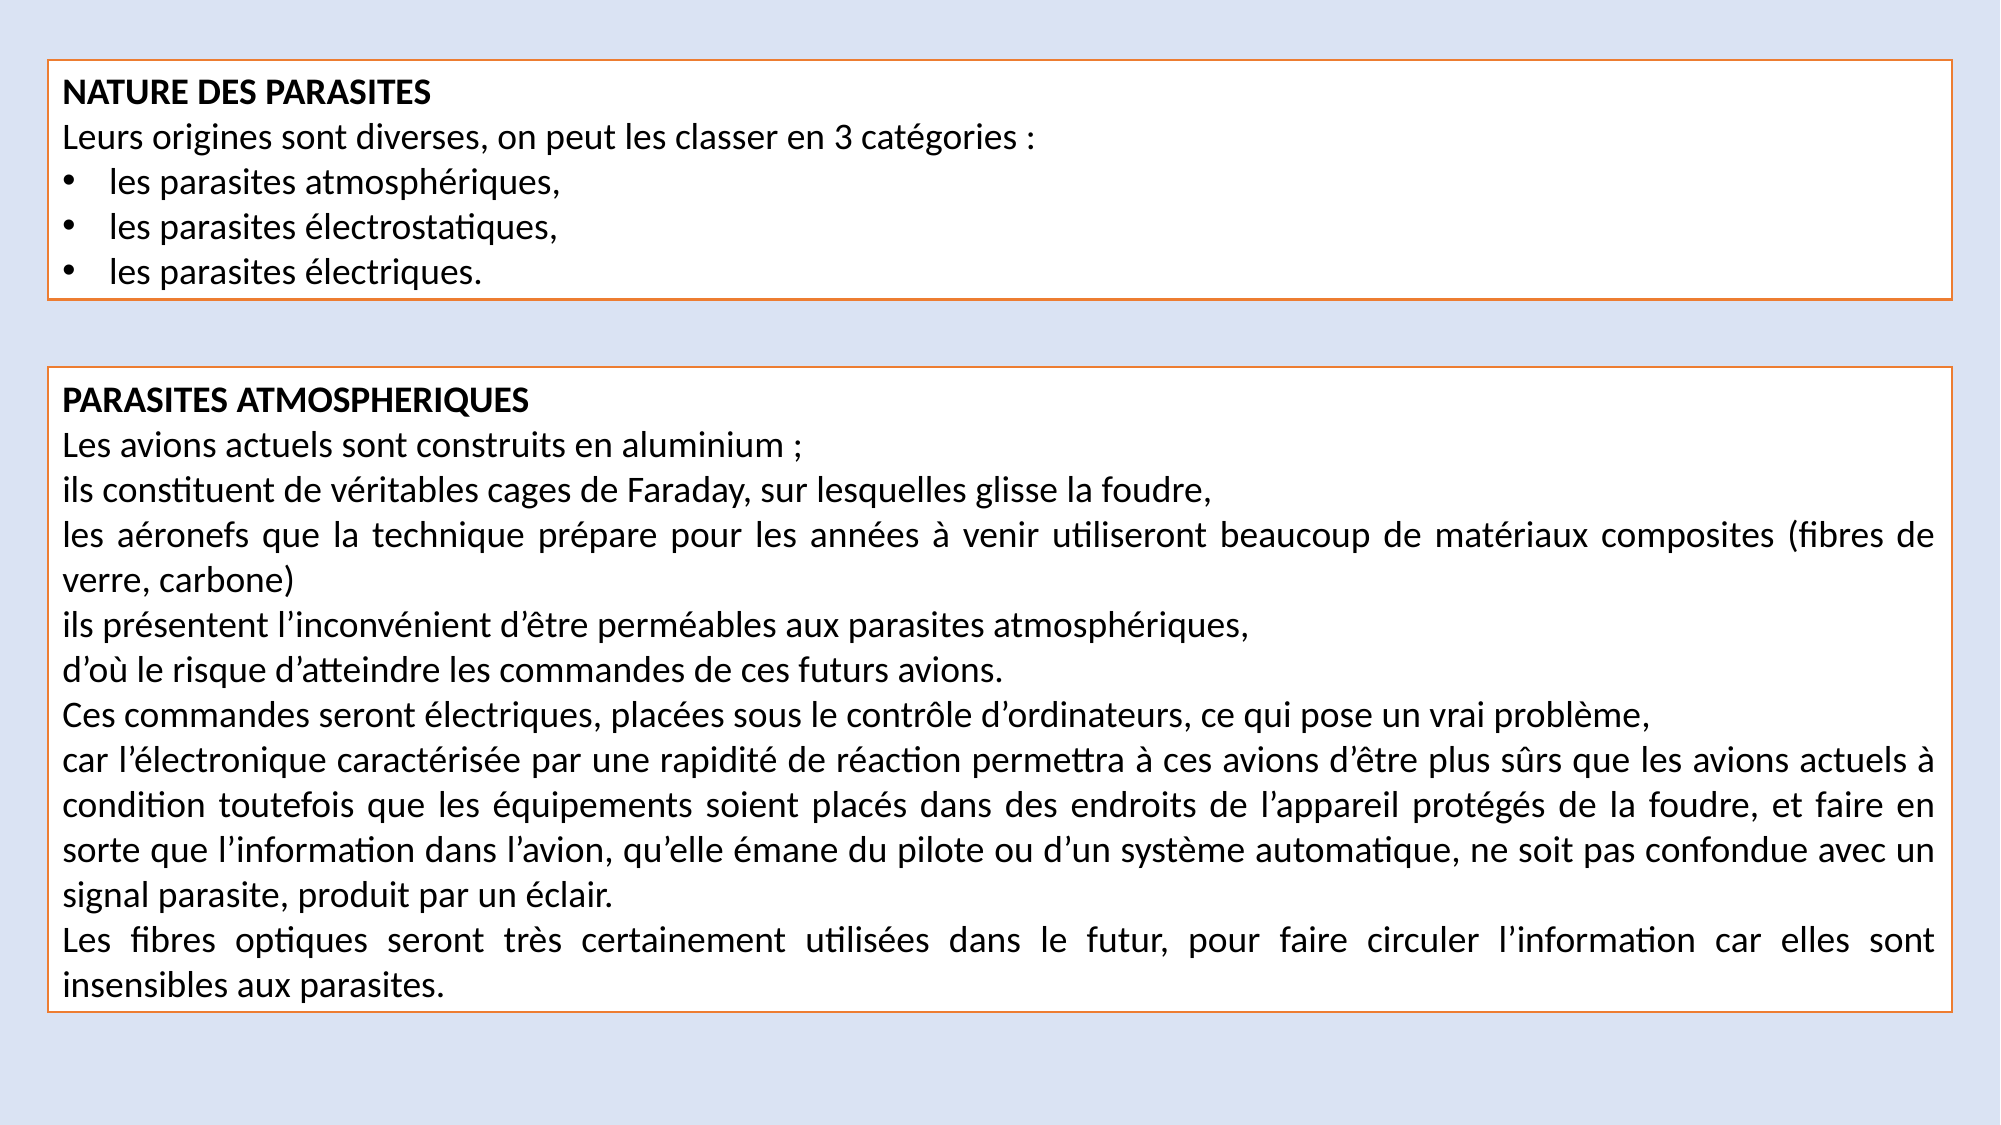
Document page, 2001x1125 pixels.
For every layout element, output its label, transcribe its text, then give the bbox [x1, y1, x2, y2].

text_box NATURE DES PARASITES Leurs origines sont diverses, on peut les classer en 3 catégories : les parasites atmosphériques, les parasites électrostatiques, les parasites électriques. [47, 59, 1953, 301]
text_box PARASITES ATMOSPHERIQUES Les avions actuels sont construits en aluminium ; ils constituent de véritables cages de Faraday, sur lesquelles glisse la foudre, les aéronefs que la technique prépare pour les années à venir utiliseront beaucoup de matériaux composites (fibres de verre, carbone) ils présentent l’inconvénient d’être perméables aux parasites atmosphériques, d’où le risque d’atteindre les commandes de ces futurs avions. Ces commandes seront électriques, placées sous le contrôle d’ordinateurs, ce qui pose un vrai problème, car l’électronique caractérisée par une rapidité de réaction permettra à ces avions d’être plus sûrs que les avions actuels à condition toutefois que les équipements soient placés dans des endroits de l’appareil protégés de la foudre, et faire en sorte que l’information dans l’avion, qu’elle émane du pilote ou d’un système automatique, ne soit pas confondue avec un signal parasite, produit par un éclair. Les fibres optiques seront très certainement utilisées dans le futur, pour faire circuler l’information car elles sont insensibles aux parasites. [47, 366, 1953, 1013]
